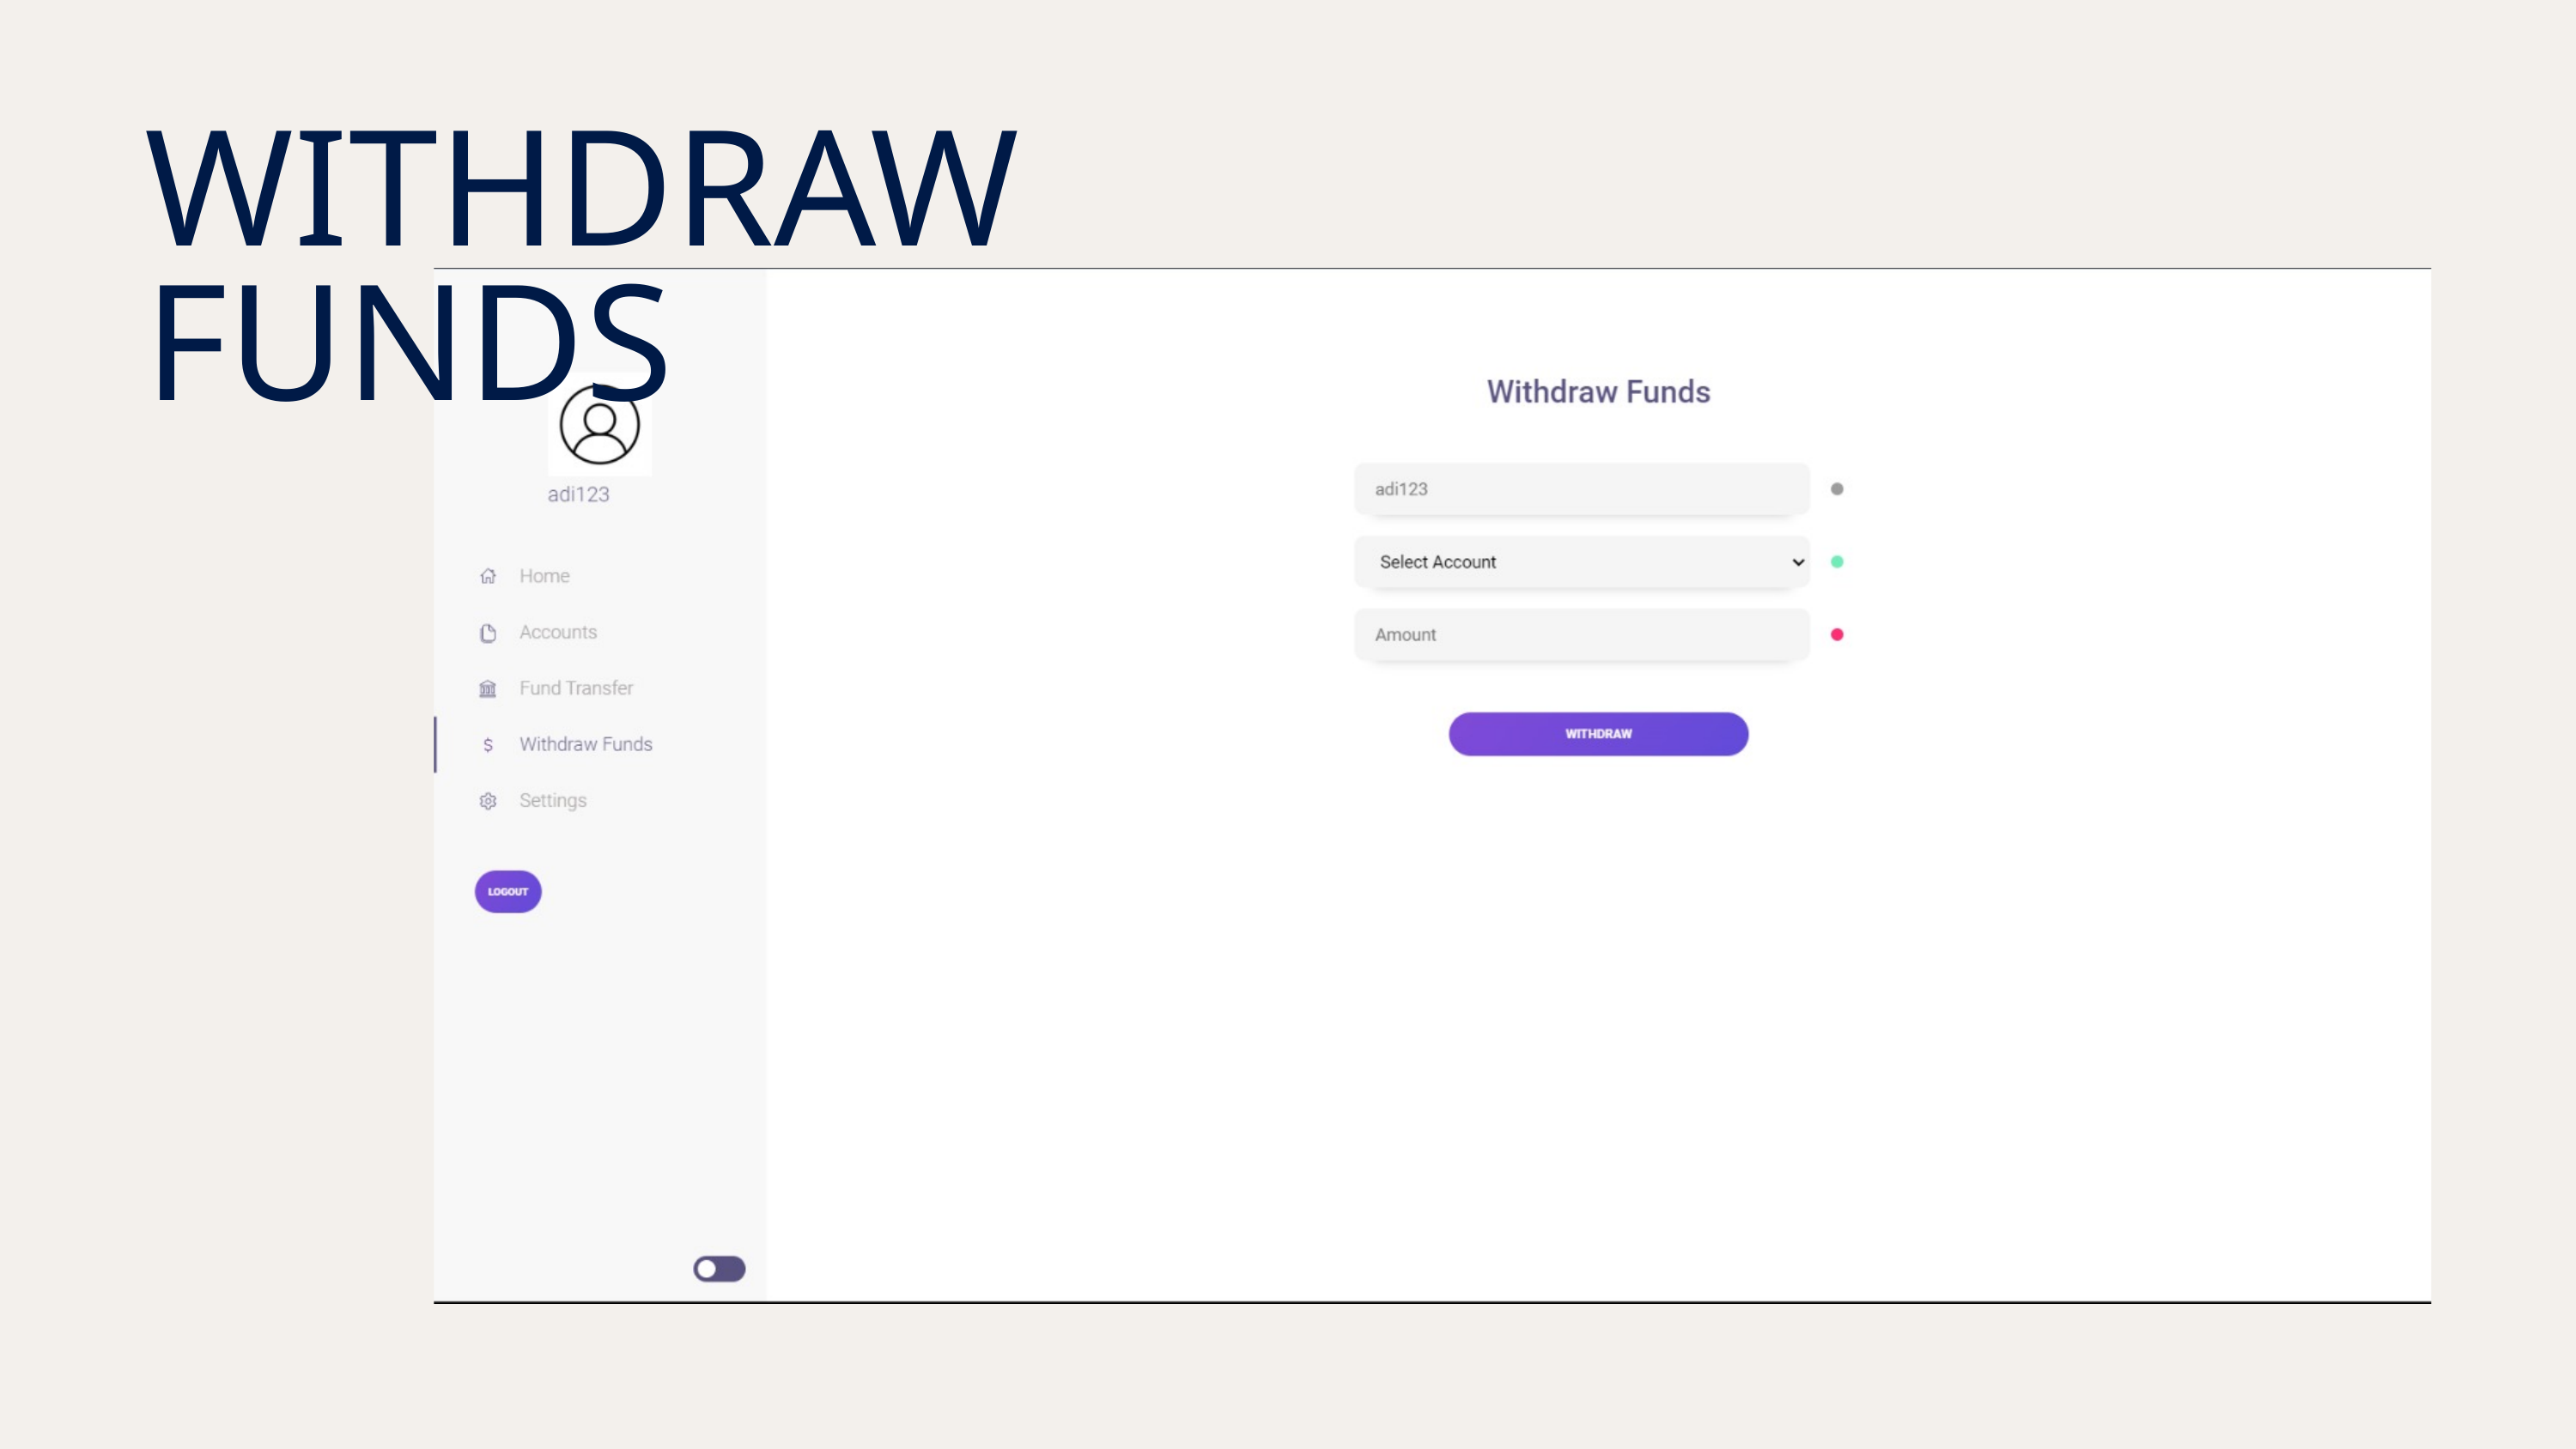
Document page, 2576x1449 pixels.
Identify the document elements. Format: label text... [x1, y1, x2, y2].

text_box [434, 268, 2432, 1304]
text_box WITHDRAW FUNDS [144, 124, 1249, 433]
